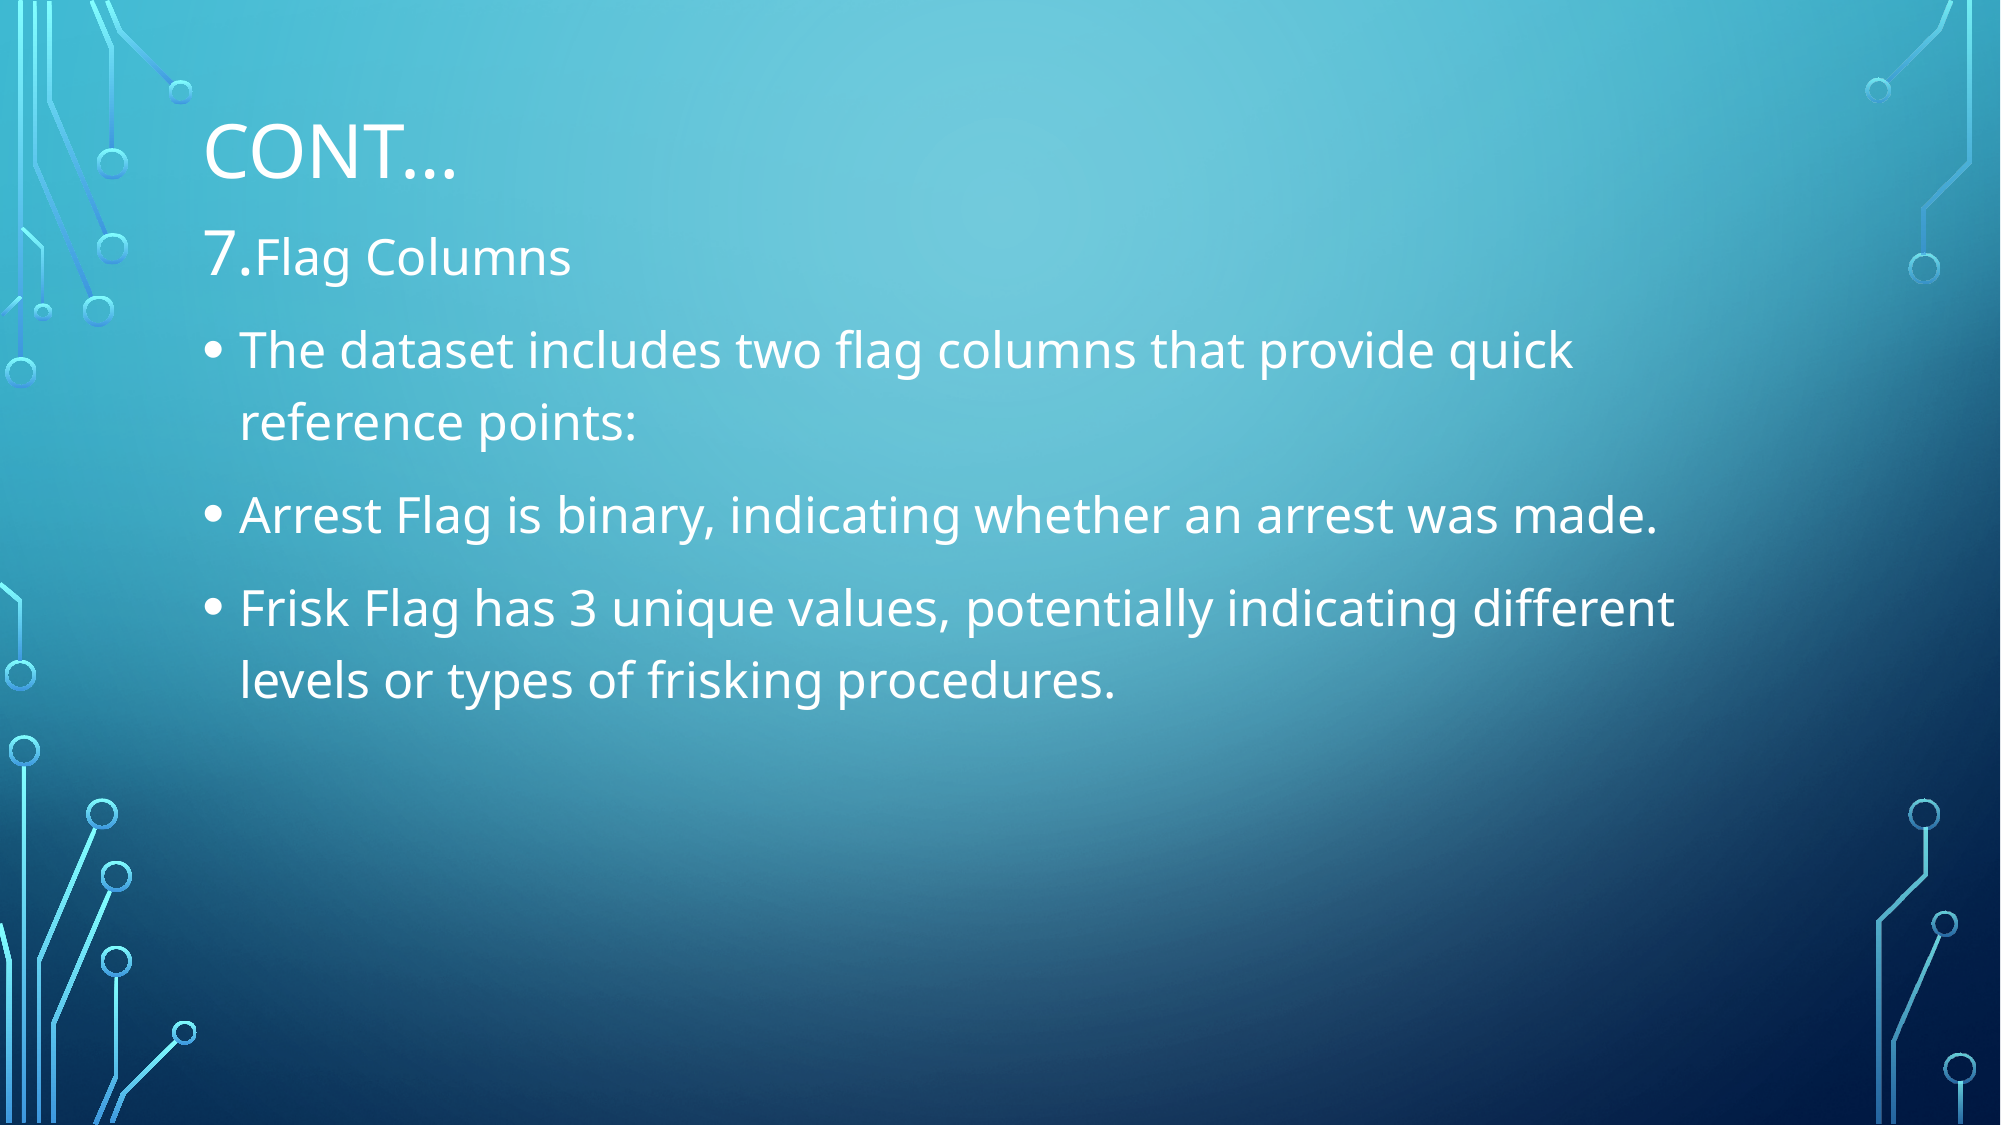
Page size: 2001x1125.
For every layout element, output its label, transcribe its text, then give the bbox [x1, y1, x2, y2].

list Flag Columns The dataset includes two flag columns that provide quick reference points: Arrest Flag is binary, indicating whether an arrest was made. Frisk Flag has 3 unique values, potentially indicating different levels or types of frisking procedures. [187, 206, 1813, 950]
title Cont… [187, 101, 1813, 206]
